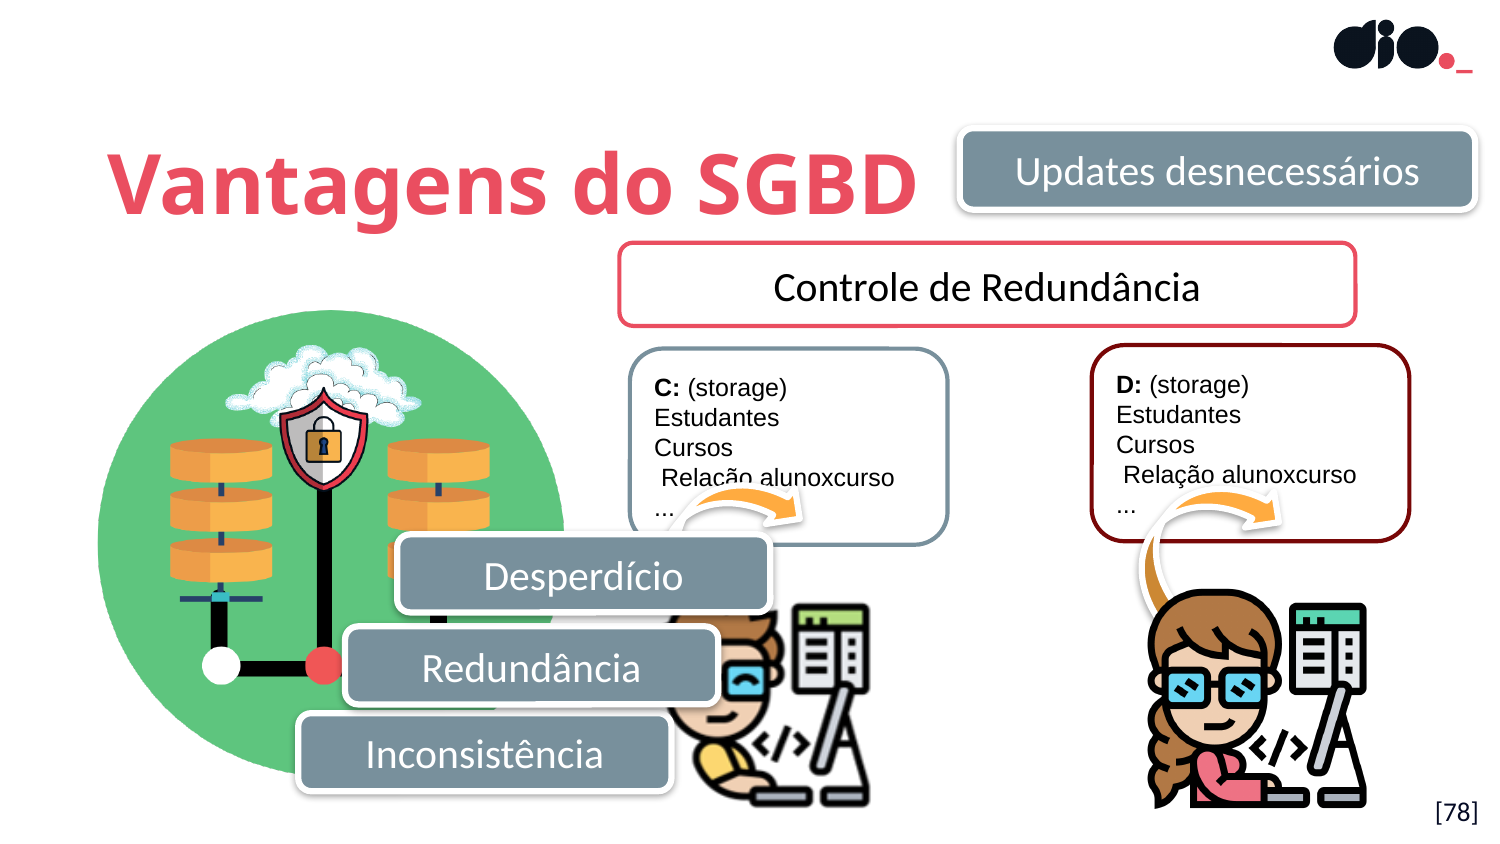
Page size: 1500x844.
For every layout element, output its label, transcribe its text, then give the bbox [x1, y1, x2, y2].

text_box Updates desnecessários [956, 125, 1479, 213]
picture [1136, 584, 1381, 818]
text_box Vantagens do SGBD [92, 104, 1408, 243]
text_box [1138, 485, 1282, 583]
text_box Desperdício [579, 531, 774, 616]
text_box [669, 482, 803, 529]
text_box D: (storage) Estudantes Cursos Relação alunoxcurso ... [1089, 342, 1412, 544]
picture [1333, 19, 1473, 74]
picture [80, 310, 574, 780]
text_box Redundância [579, 624, 645, 708]
text_box Controle de Redundância [617, 240, 1358, 329]
picture [650, 578, 878, 811]
text_box Inconsistência [298, 716, 645, 795]
text_box C: (storage) Estudantes Cursos Relação alunoxcurso ... [627, 346, 950, 547]
slide_number [<número>] [1403, 779, 1494, 844]
